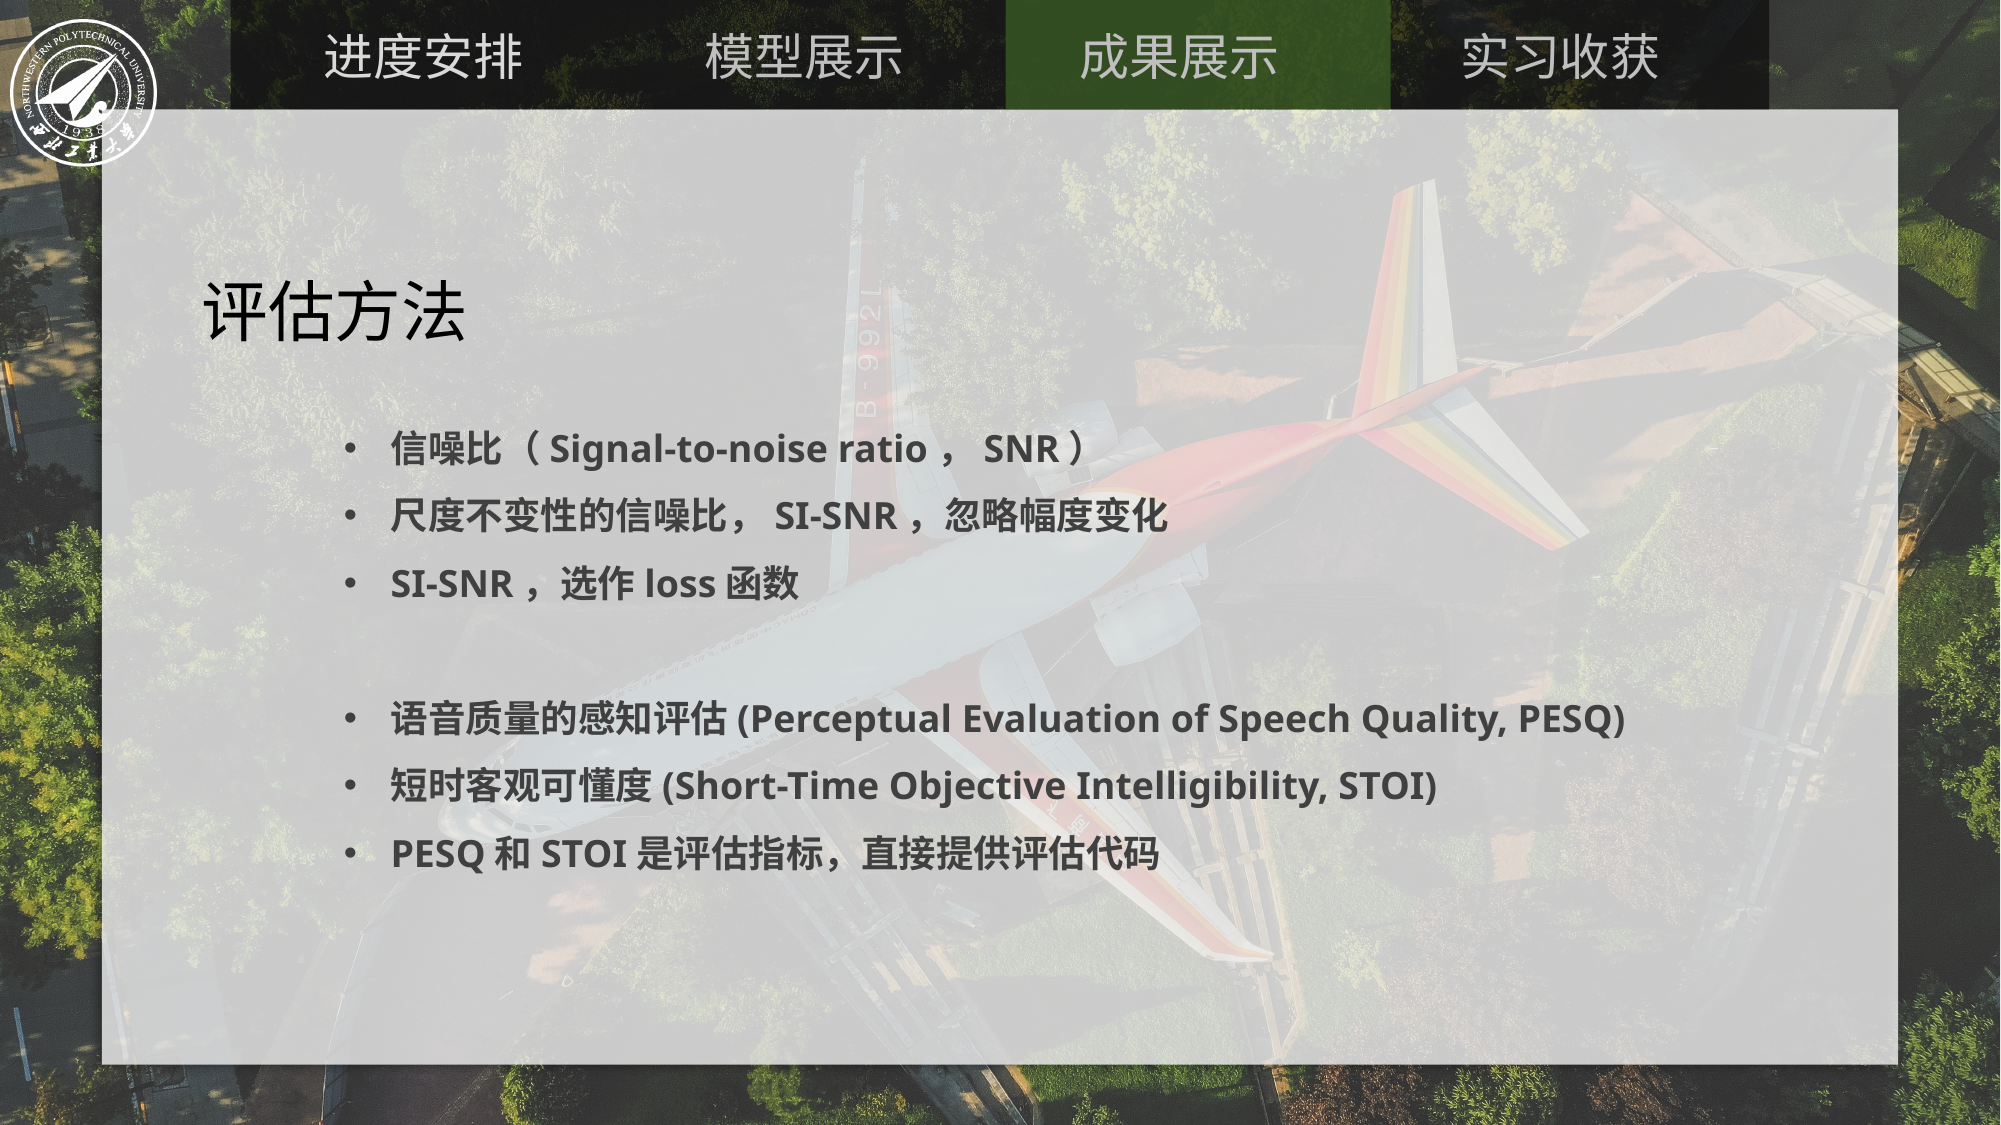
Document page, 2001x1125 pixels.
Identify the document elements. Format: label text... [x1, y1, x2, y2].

text_box 信噪比（Signal-to-noise ratio，SNR） 尺度不变性的信噪比，SI-SNR，忽略幅度变化 SI-SNR，选作loss函数 语音质量的感知评估(Perceptual Evaluation of Speech Quality, PESQ) 短时客观可懂度(Short-Time Objective Intelligibility, STOI) PESQ和STOI是评估指标，直接提供评估代码 [253, 394, 1725, 882]
text_box 实习收获 [1436, 17, 1683, 93]
text_box [101, 108, 1899, 1066]
text_box [230, 0, 1005, 110]
text_box 评估方法 [186, 262, 488, 358]
text_box [1392, 0, 1770, 110]
text_box 进度安排 [267, 18, 580, 93]
text_box 模型展示 [686, 17, 923, 93]
text_box 成果展示 [1005, 18, 1354, 93]
picture [0, 0, 2001, 1125]
text_box [1005, 0, 1392, 110]
